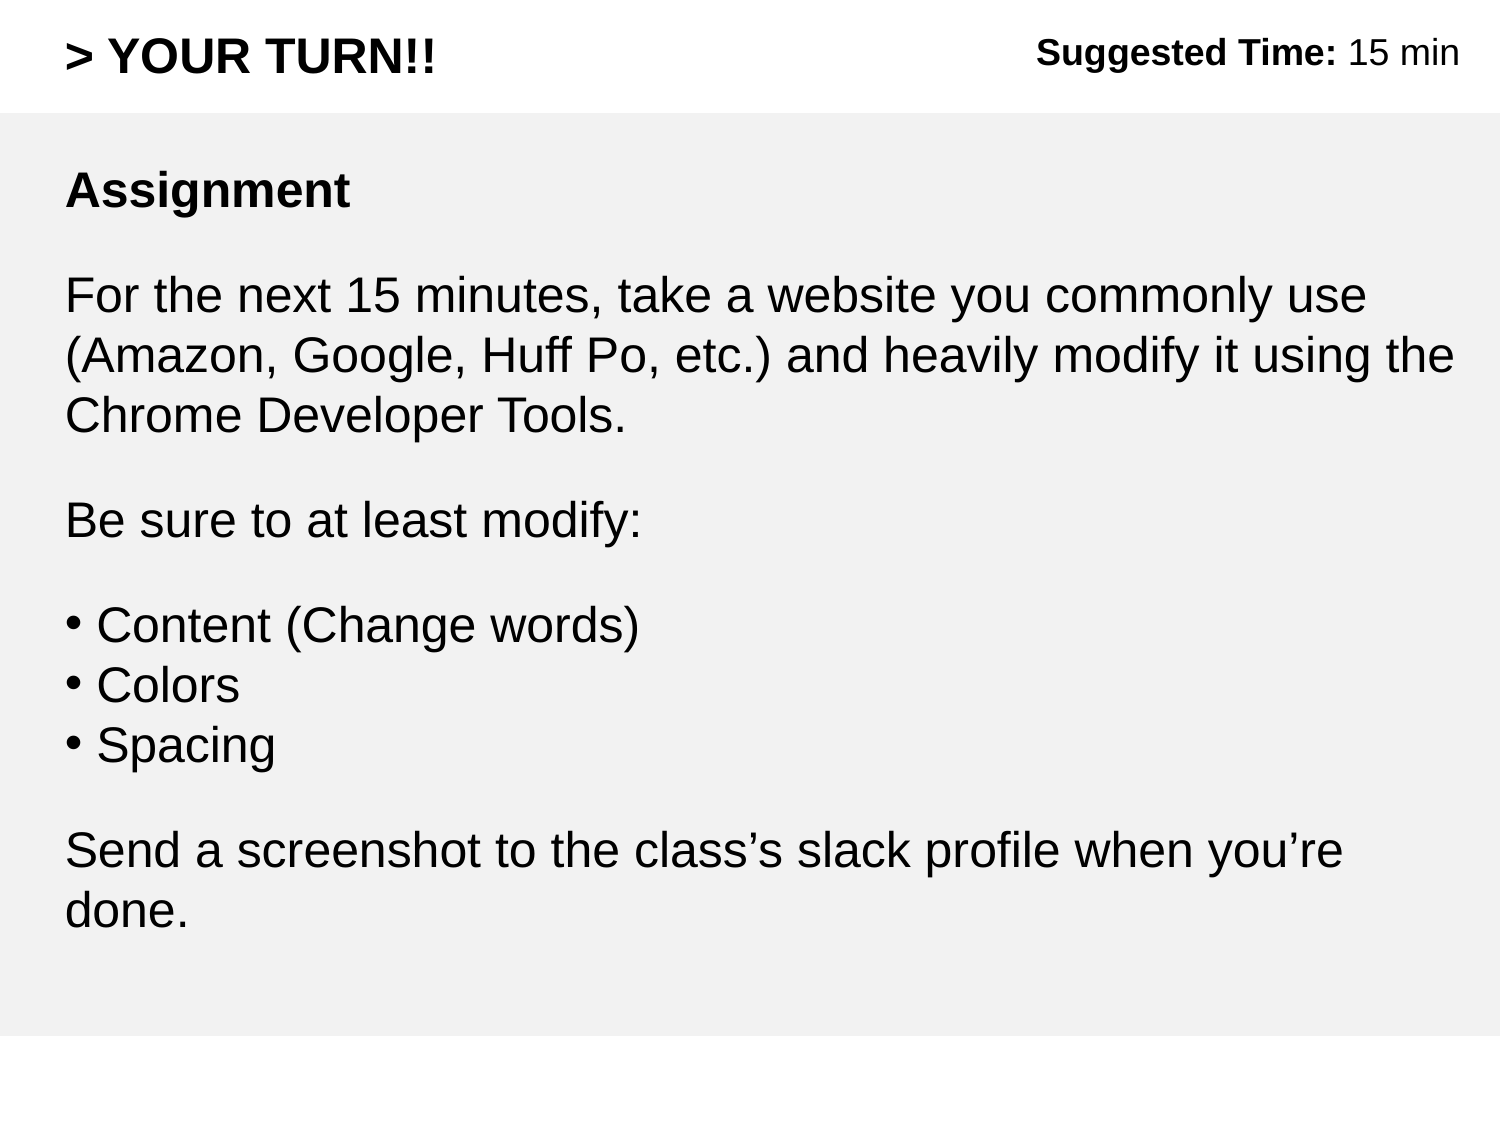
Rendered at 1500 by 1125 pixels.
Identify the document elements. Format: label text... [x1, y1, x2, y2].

text_box Assignment For the next 15 minutes, take a website you commonly use (Amazon, Google, Huff Po, etc.) and heavily modify it using the Chrome Developer Tools. Be sure to at least modify: Content (Change words) Colors Spacing Send a screenshot to the class’s slack profile when you’re done. [50, 149, 1475, 1065]
text_box [0, 112, 1500, 1037]
text_box > YOUR TURN!! [49, 16, 913, 91]
text_box Suggested Time: 15 min [487, 20, 1475, 81]
